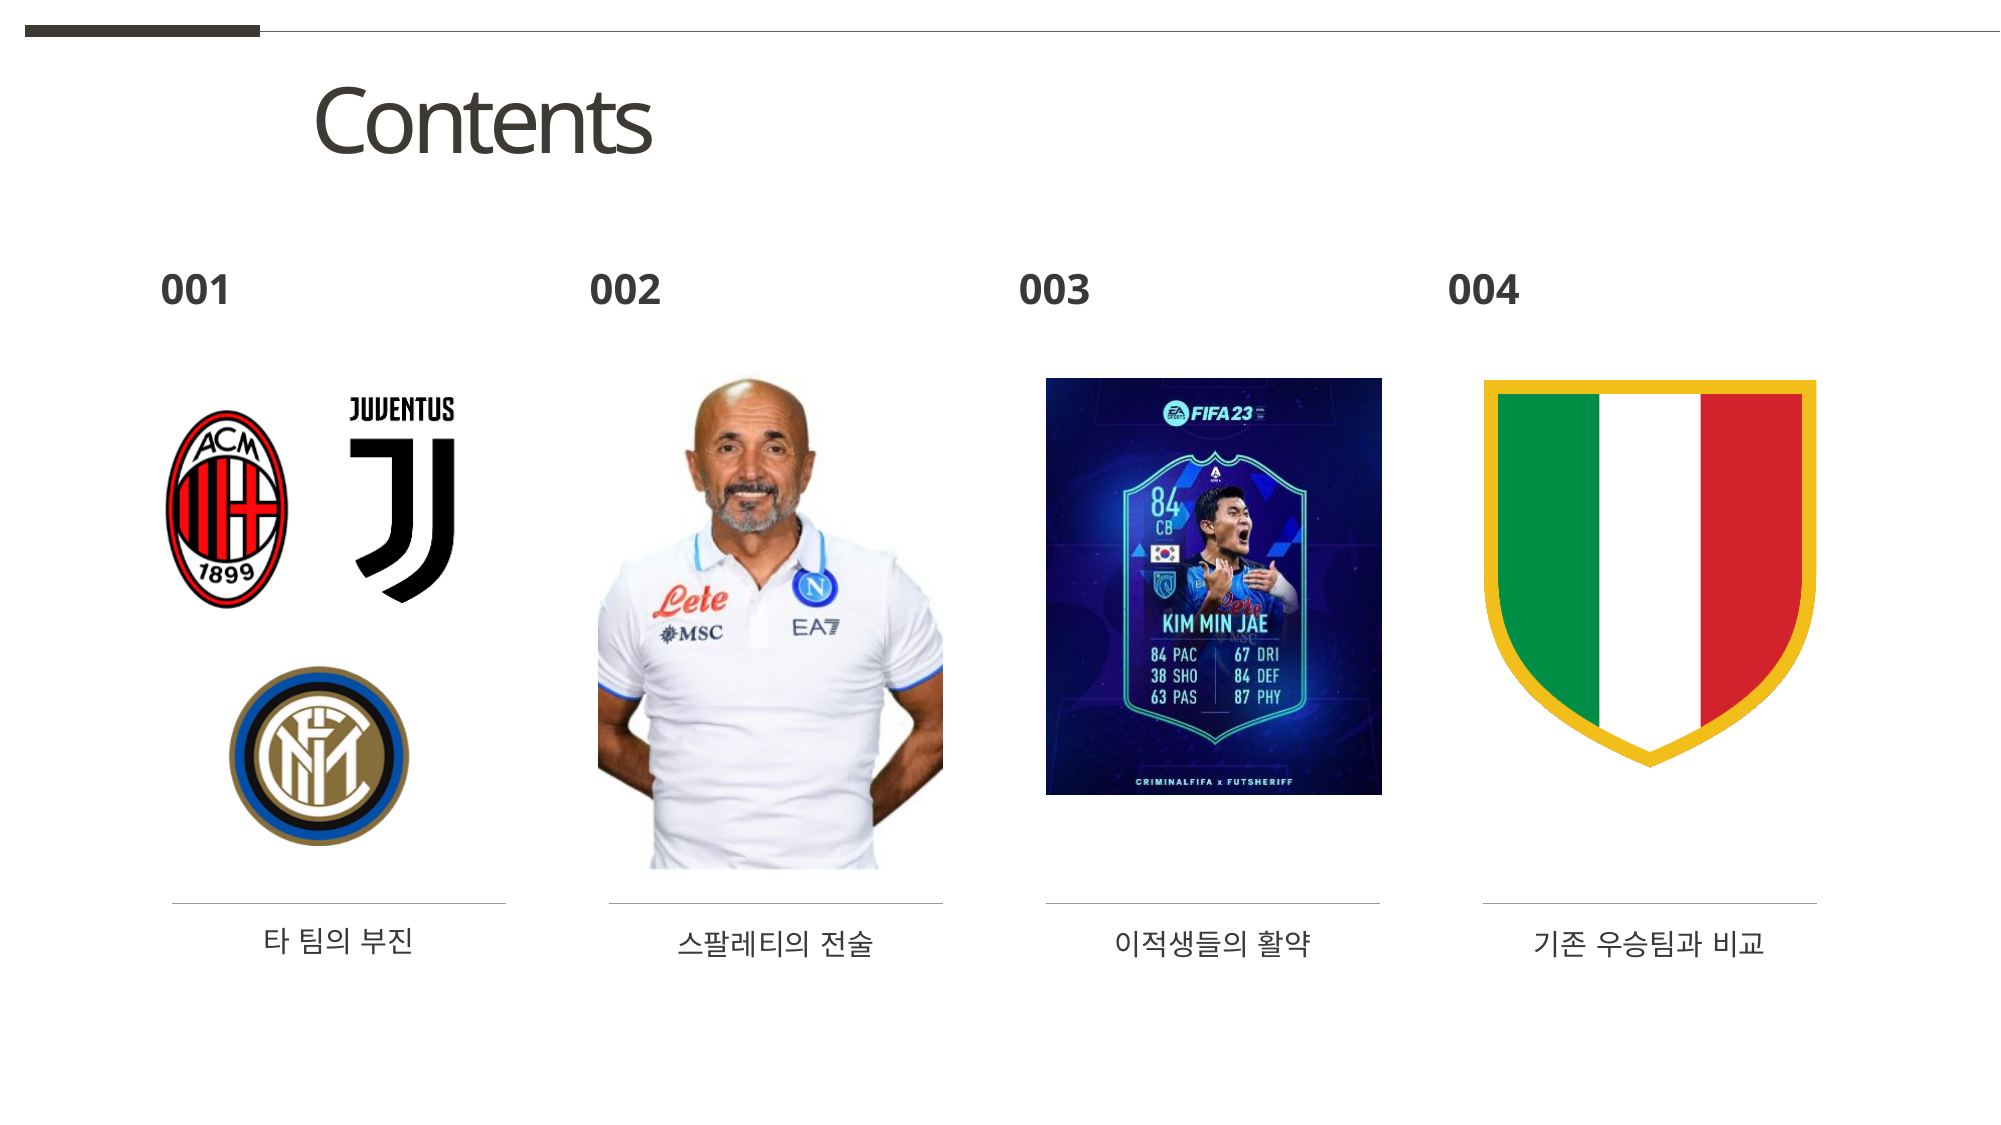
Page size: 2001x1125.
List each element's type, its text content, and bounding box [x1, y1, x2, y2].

picture [1482, 378, 1818, 769]
picture [598, 354, 944, 871]
text_box 스팔레티의 전술 [662, 919, 890, 969]
text_box Contents [296, 54, 671, 179]
text_box 001 [145, 255, 555, 321]
text_box 002 [575, 255, 710, 321]
text_box 기존 우승팀과 비교 [1518, 919, 1782, 969]
text_box 004 [1433, 255, 1568, 321]
picture [1046, 378, 1382, 795]
picture [46, 378, 555, 640]
text_box 이적생들의 활약 [1099, 919, 1327, 969]
text_box 타 팀의 부진 [248, 915, 430, 966]
picture [209, 665, 428, 846]
text_box 003 [1004, 255, 1139, 321]
